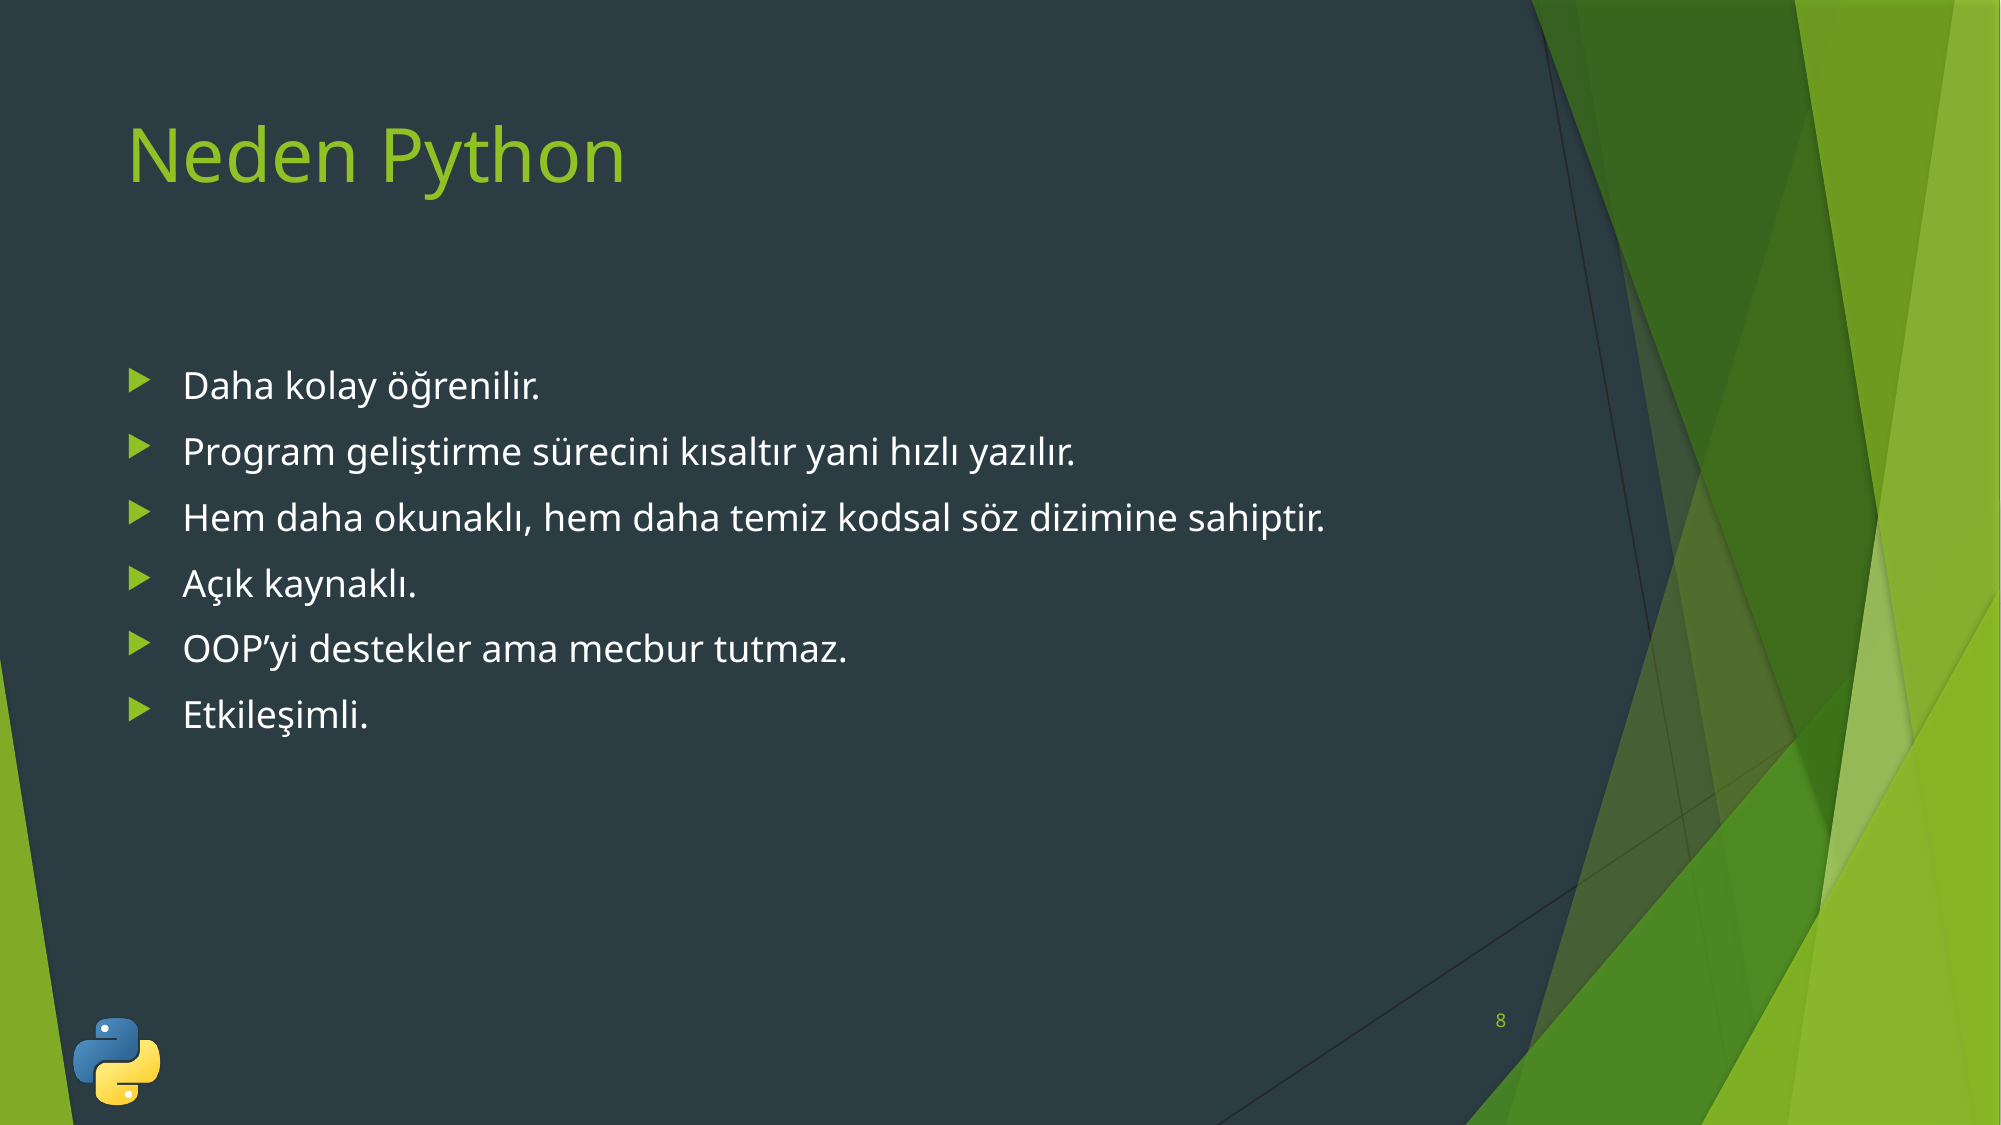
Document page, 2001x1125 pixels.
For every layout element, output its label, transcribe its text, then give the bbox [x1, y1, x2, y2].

picture [53, 998, 180, 1125]
slide_number 8 [1409, 991, 1522, 1051]
title Neden Python [111, 99, 1522, 317]
list Daha kolay öğrenilir. Program geliştirme sürecini kısaltır yani hızlı yazılır. Hem daha okunaklı, hem daha temiz kodsal söz dizimine sahiptir. Açık kaynaklı. OOP’yi destekler ama mecbur tutmaz. Etkileşimli. [111, 354, 1522, 992]
